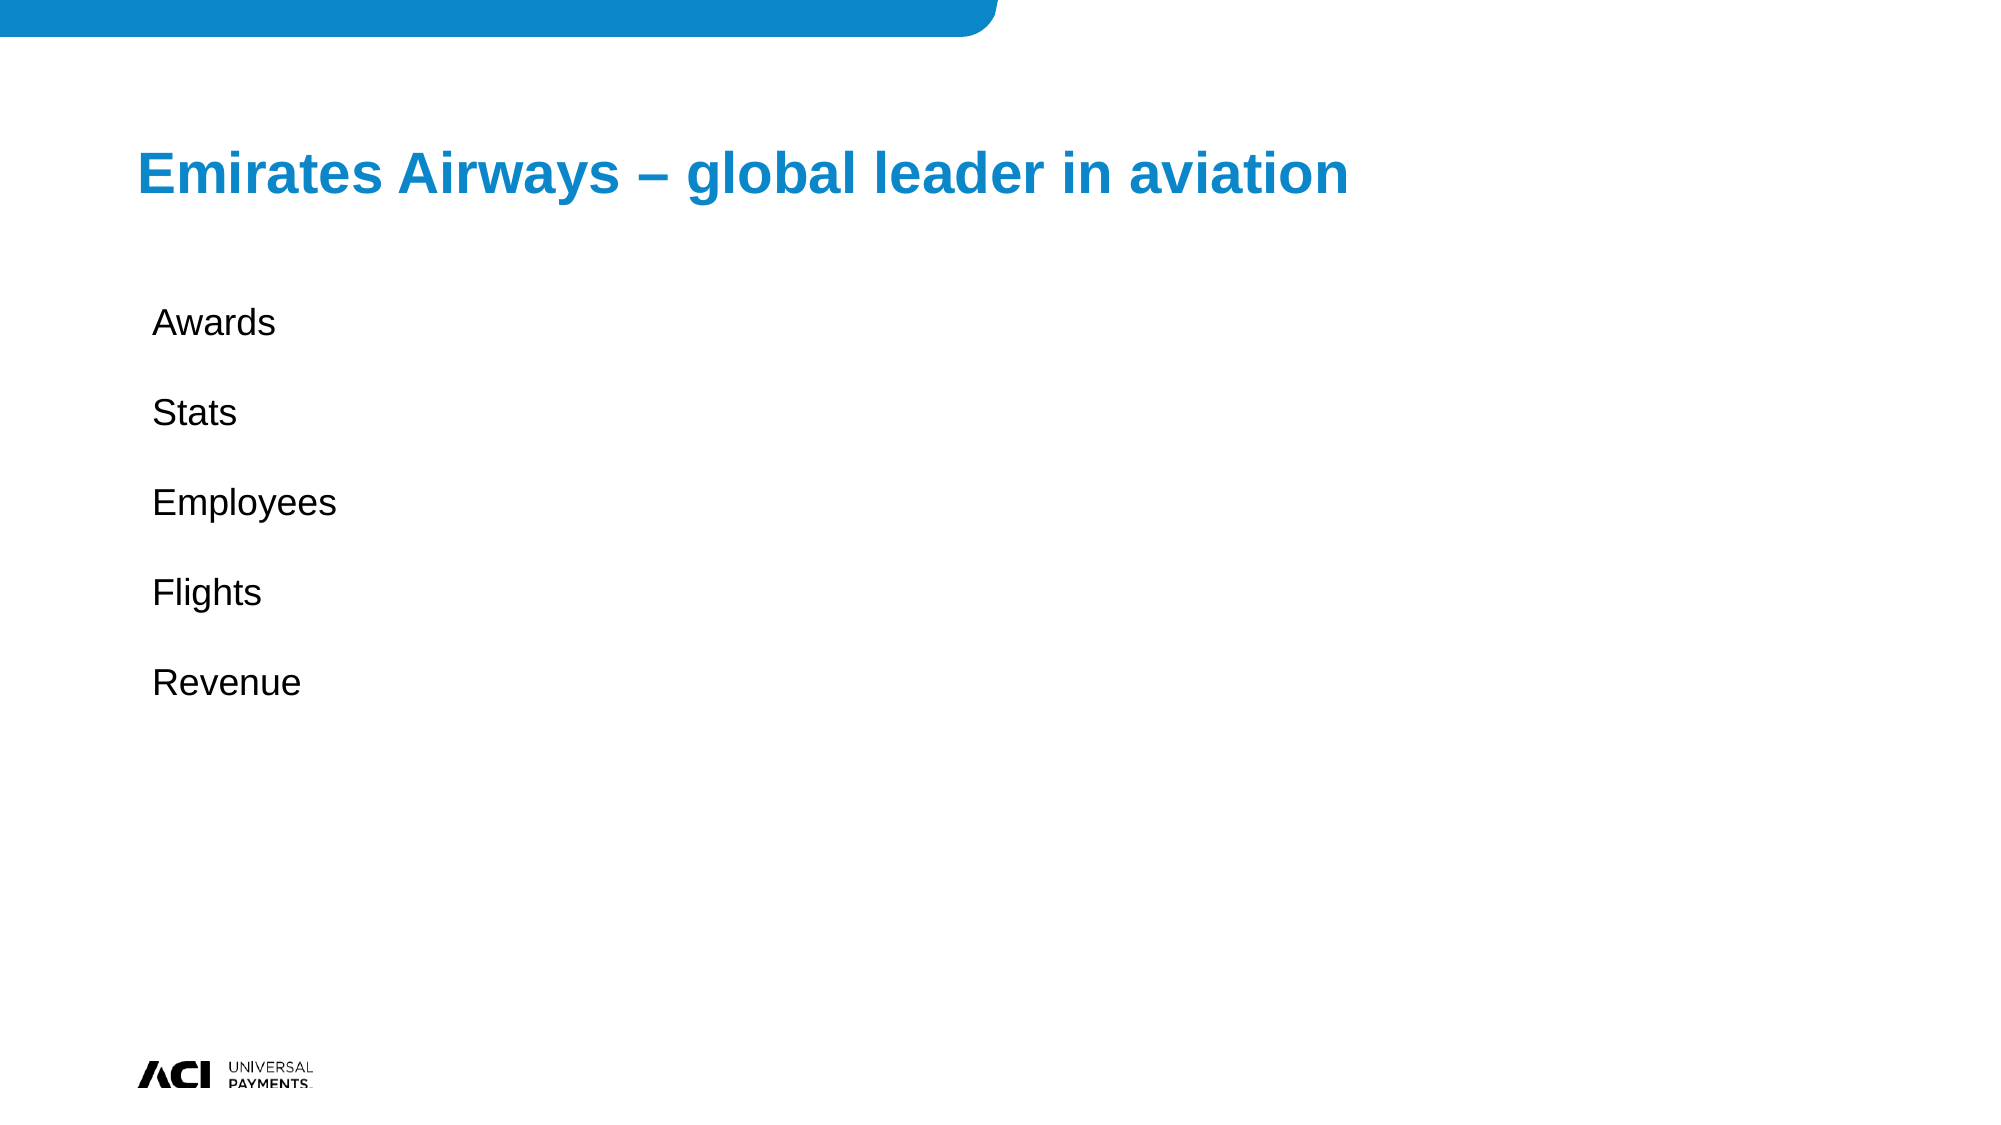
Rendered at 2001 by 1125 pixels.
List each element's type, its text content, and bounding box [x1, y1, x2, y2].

title Emirates Airways – global leader in aviation [137, 118, 1863, 207]
text_box Awards Stats Employees Flights Revenue [137, 290, 1883, 801]
